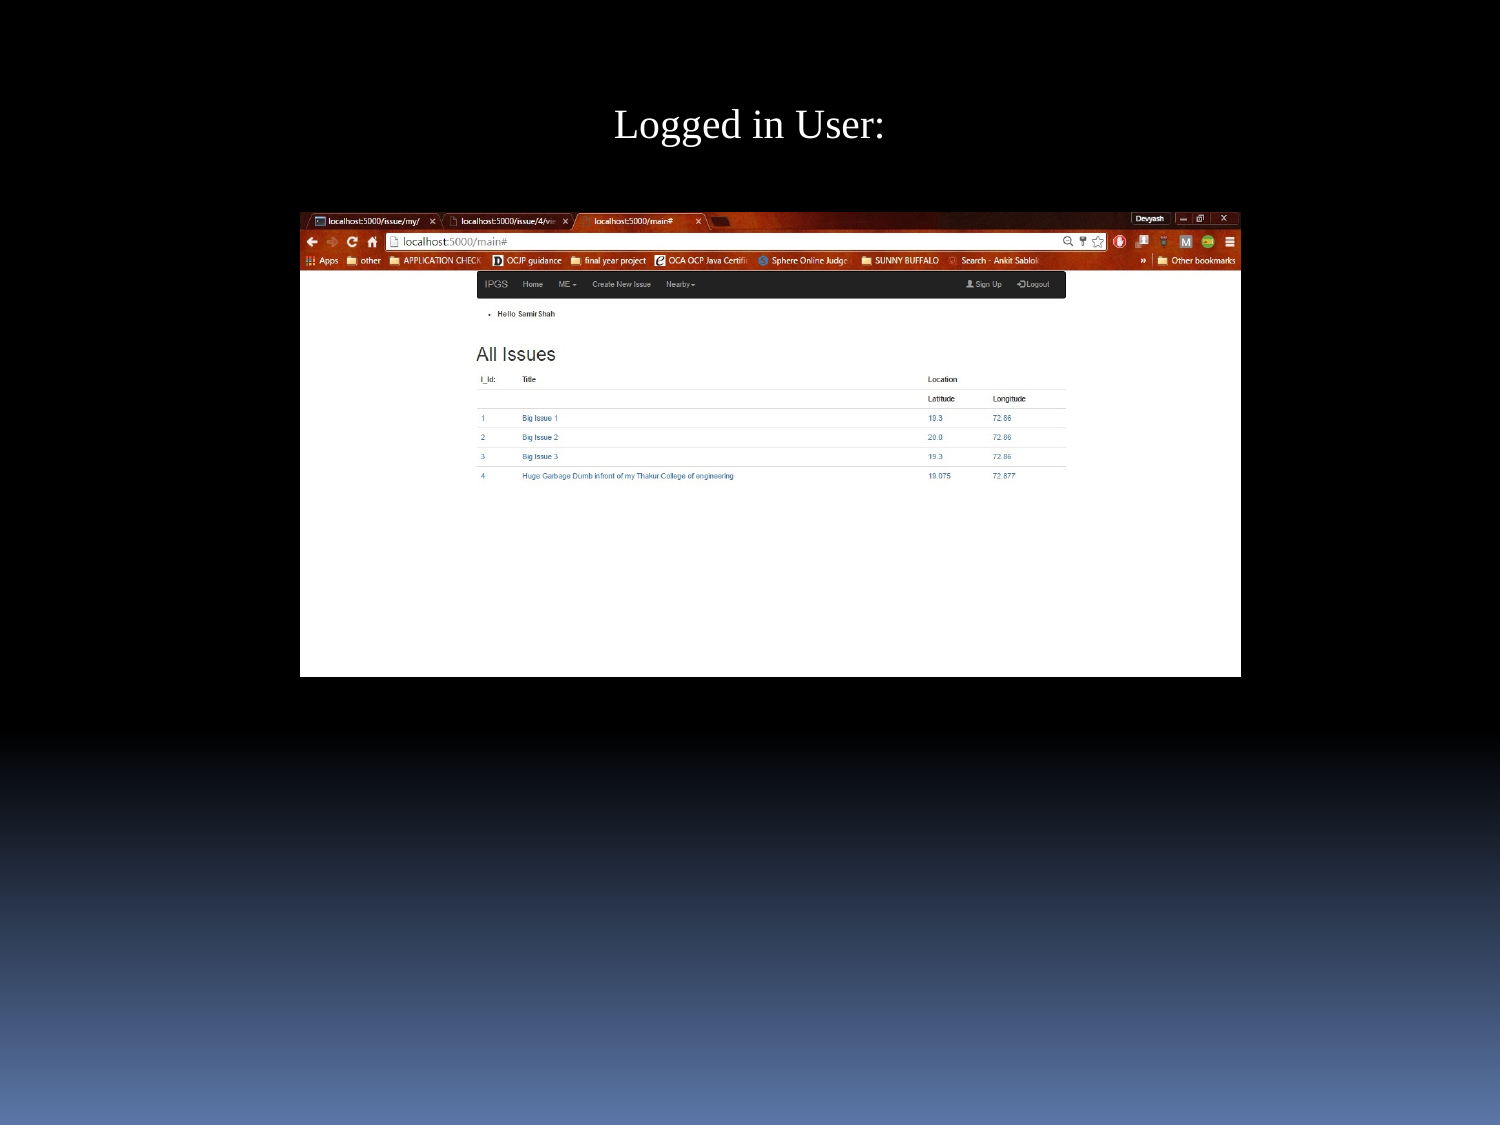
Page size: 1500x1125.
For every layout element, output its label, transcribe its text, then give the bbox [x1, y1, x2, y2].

text_box Logged in User: [598, 89, 901, 200]
picture [299, 211, 1241, 677]
